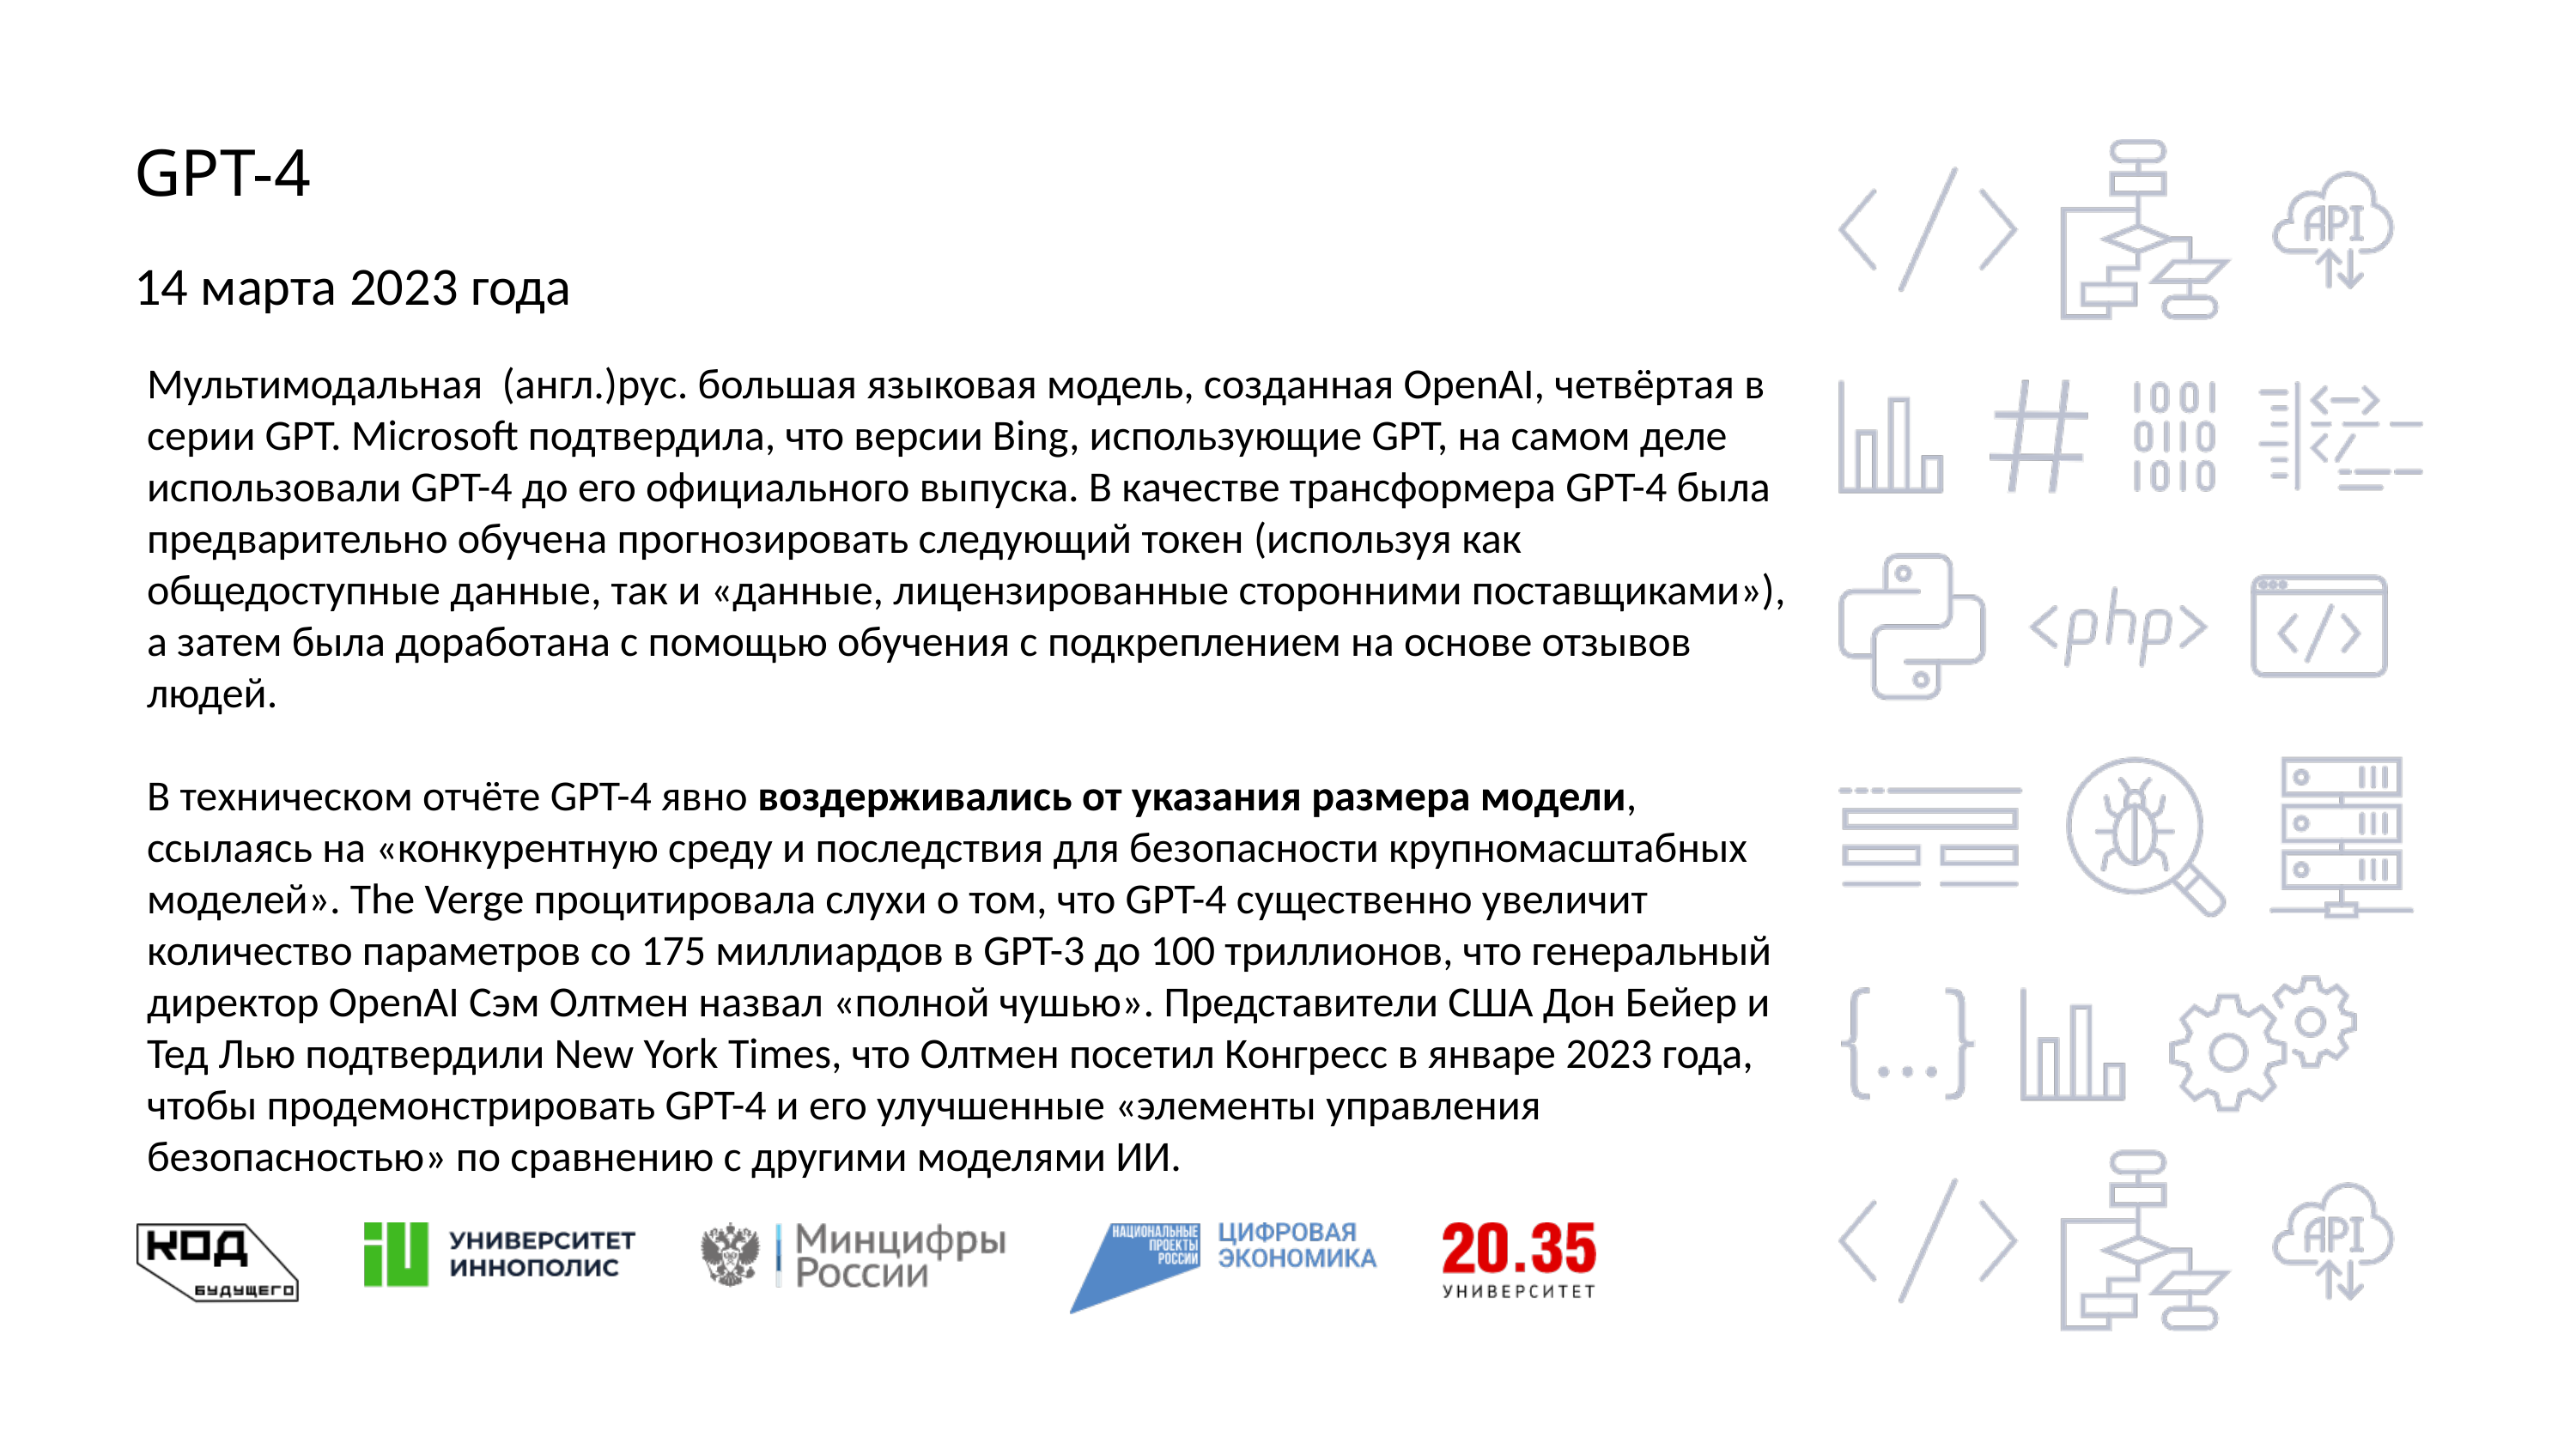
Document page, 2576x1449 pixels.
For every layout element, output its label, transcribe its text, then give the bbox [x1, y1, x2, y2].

text_box GPT-4 [134, 142, 1702, 209]
picture [1838, 139, 2424, 1331]
text_box Мультимодальная (англ.)рус. большая языковая модель, созданная OpenAI, четвёртая в серии GPT. Microsoft подтвердила, что версии Bing, использующие GPT, на самом деле использовали GPT-4 до его официального выпуска. В качестве трансформера GPT-4 была предварительно обучена прогнозировать следующий токен (используя как общедоступные данные, так и «данные, лицензированные сторонними поставщиками»), а затем была доработана с помощью обучения с подкреплением на основе отзывов людей. В техническом отчёте GPT-4 явно воздерживались от указания размера модели, ссылаясь на «конкурентную среду и последствия для безопасности крупномасштабных моделей». The Verge процитировала слухи о том, что GPT-4 существенно увеличит количество параметров со 175 миллиардов в GPT-3 до 100 триллионов, что генеральный директор OpenAI Сэм Олтмен назвал «полной чушью». Представители США Дон Бейер и Тед Лью подтвердили New York Times, что Олтмен посетил Конгресс в январе 2023 года, чтобы продемонстрировать GPT-4 и его улучшенные «элементы управления безопасностью» по сравнению с другими моделями ИИ. [134, 349, 1822, 1186]
picture [137, 1222, 1596, 1314]
text_box 14 марта 2023 года [134, 260, 1397, 317]
